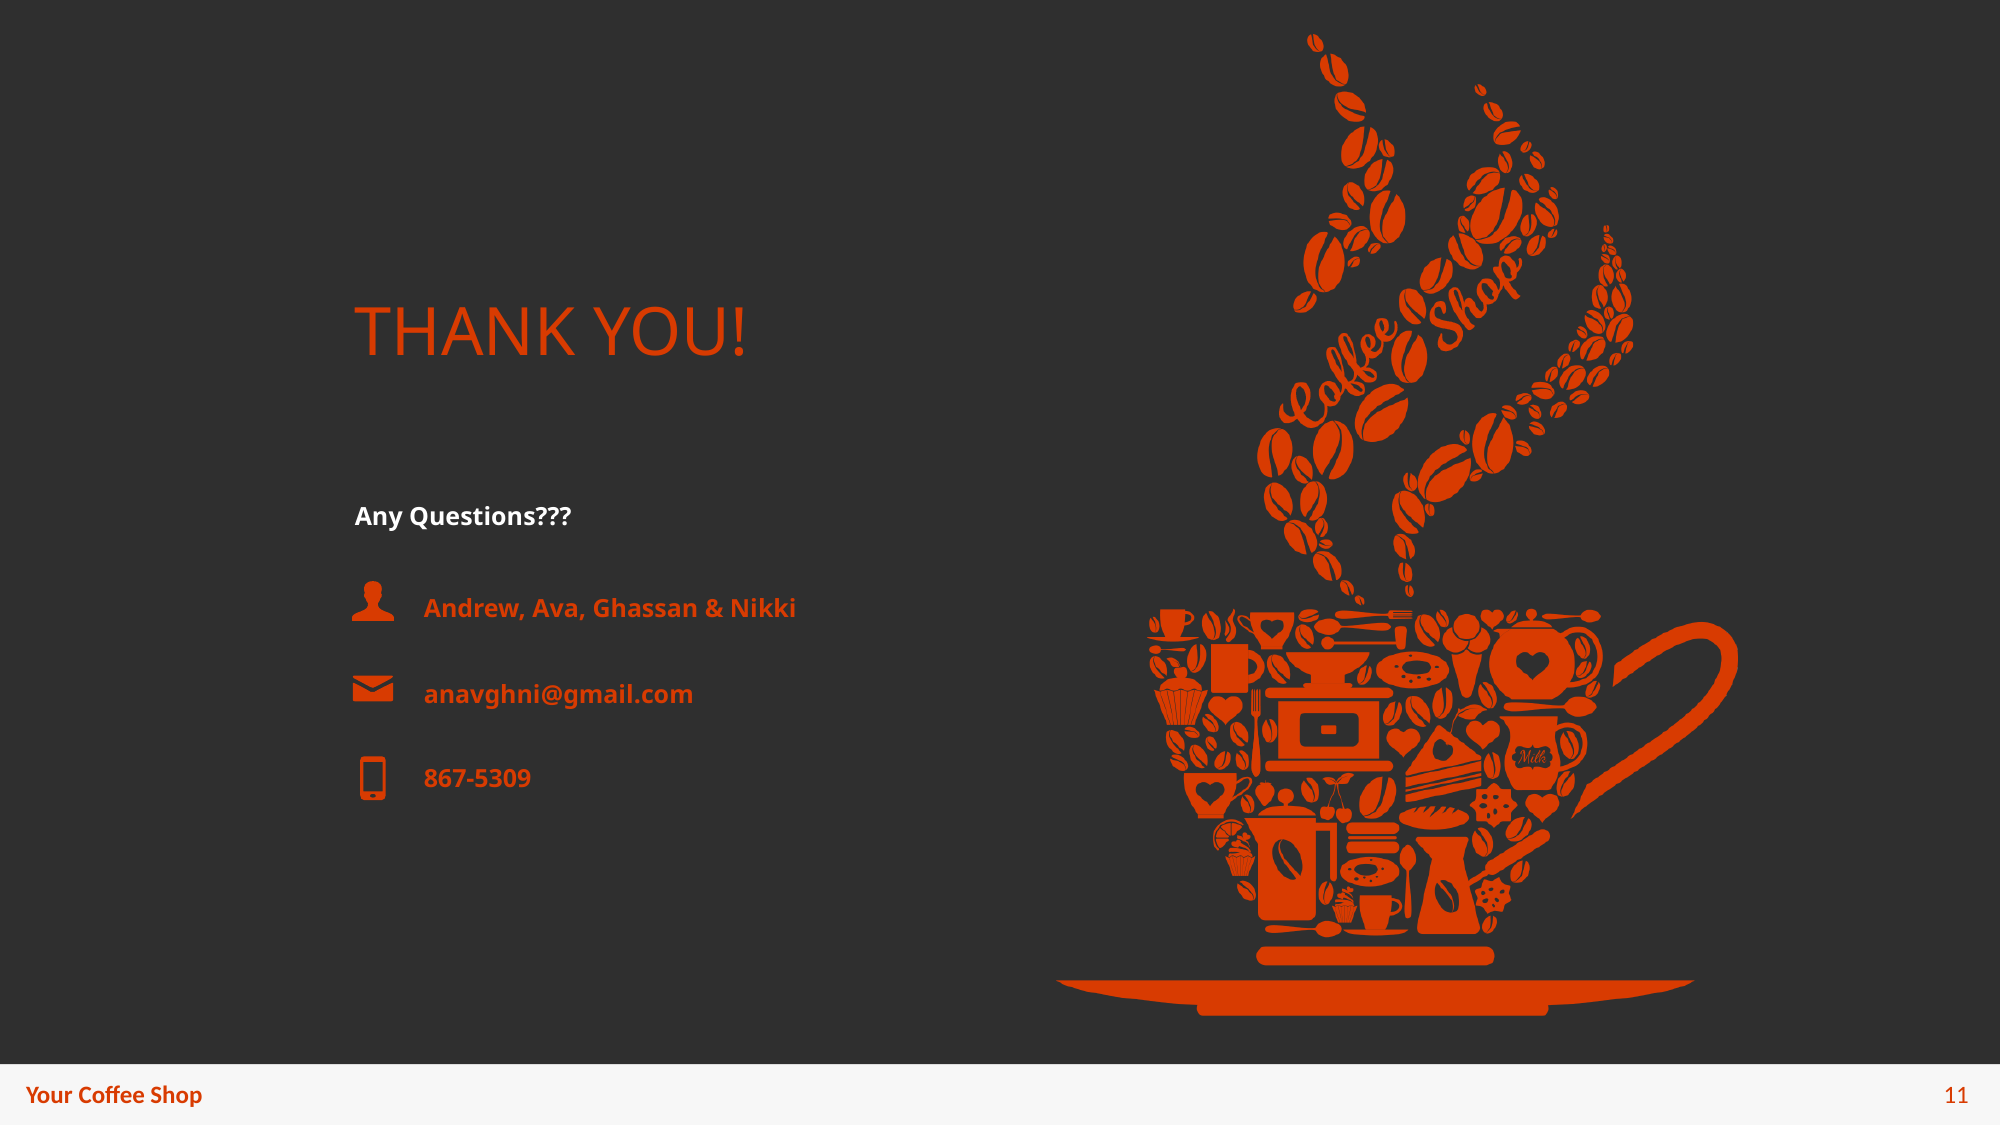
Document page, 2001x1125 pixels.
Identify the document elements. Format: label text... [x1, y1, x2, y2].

text_box 867-5309 [408, 749, 874, 800]
text_box THANK YOU! [340, 297, 1056, 376]
text_box [352, 581, 394, 621]
text_box [352, 675, 394, 688]
picture [1056, 34, 1738, 1016]
text_box Any Questions??? [340, 487, 805, 539]
text_box [360, 756, 386, 801]
text_box Andrew, Ava, Ghassan & Nikki [408, 579, 874, 631]
text_box anavghni@gmail.com [408, 664, 874, 716]
text_box [352, 682, 394, 702]
